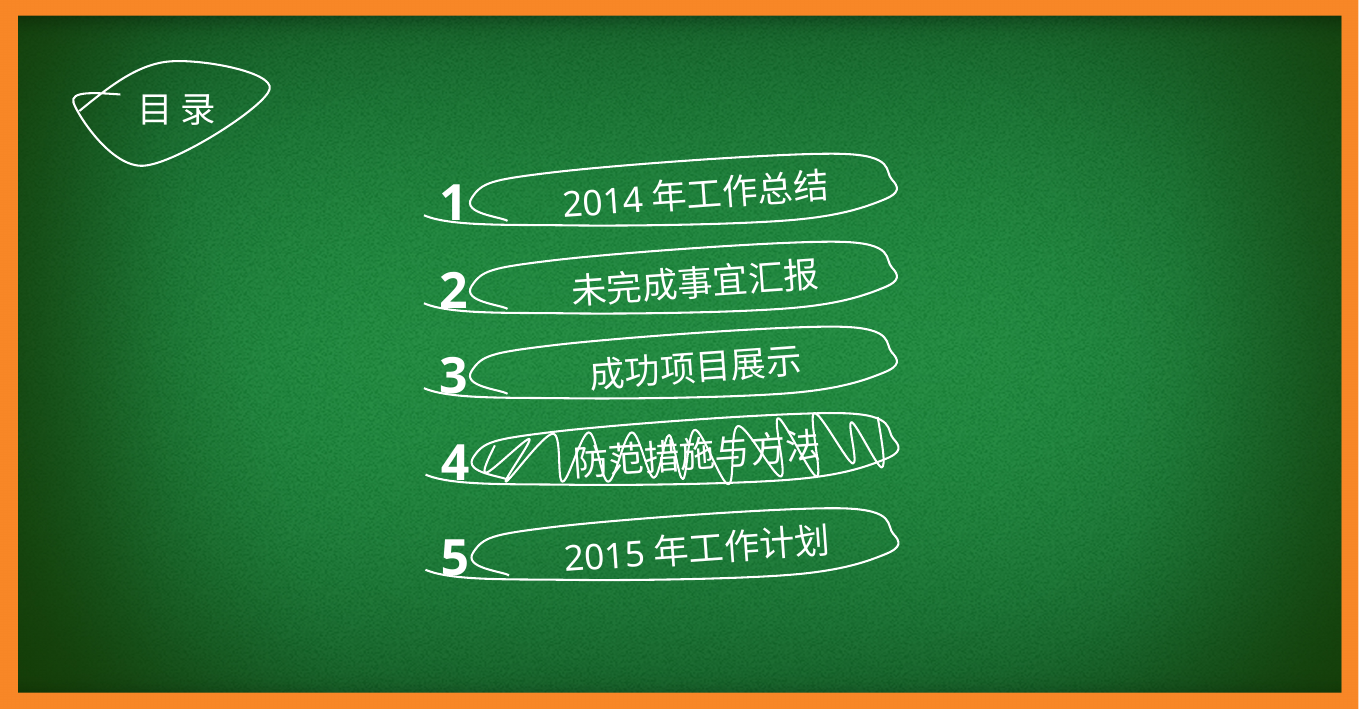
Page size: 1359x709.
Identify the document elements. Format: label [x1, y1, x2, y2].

picture [0, 0, 1359, 709]
text_box [422, 241, 898, 326]
text_box [424, 507, 899, 594]
text_box [72, 60, 271, 167]
text_box [422, 326, 898, 413]
text_box [424, 419, 899, 499]
text_box [422, 153, 898, 240]
